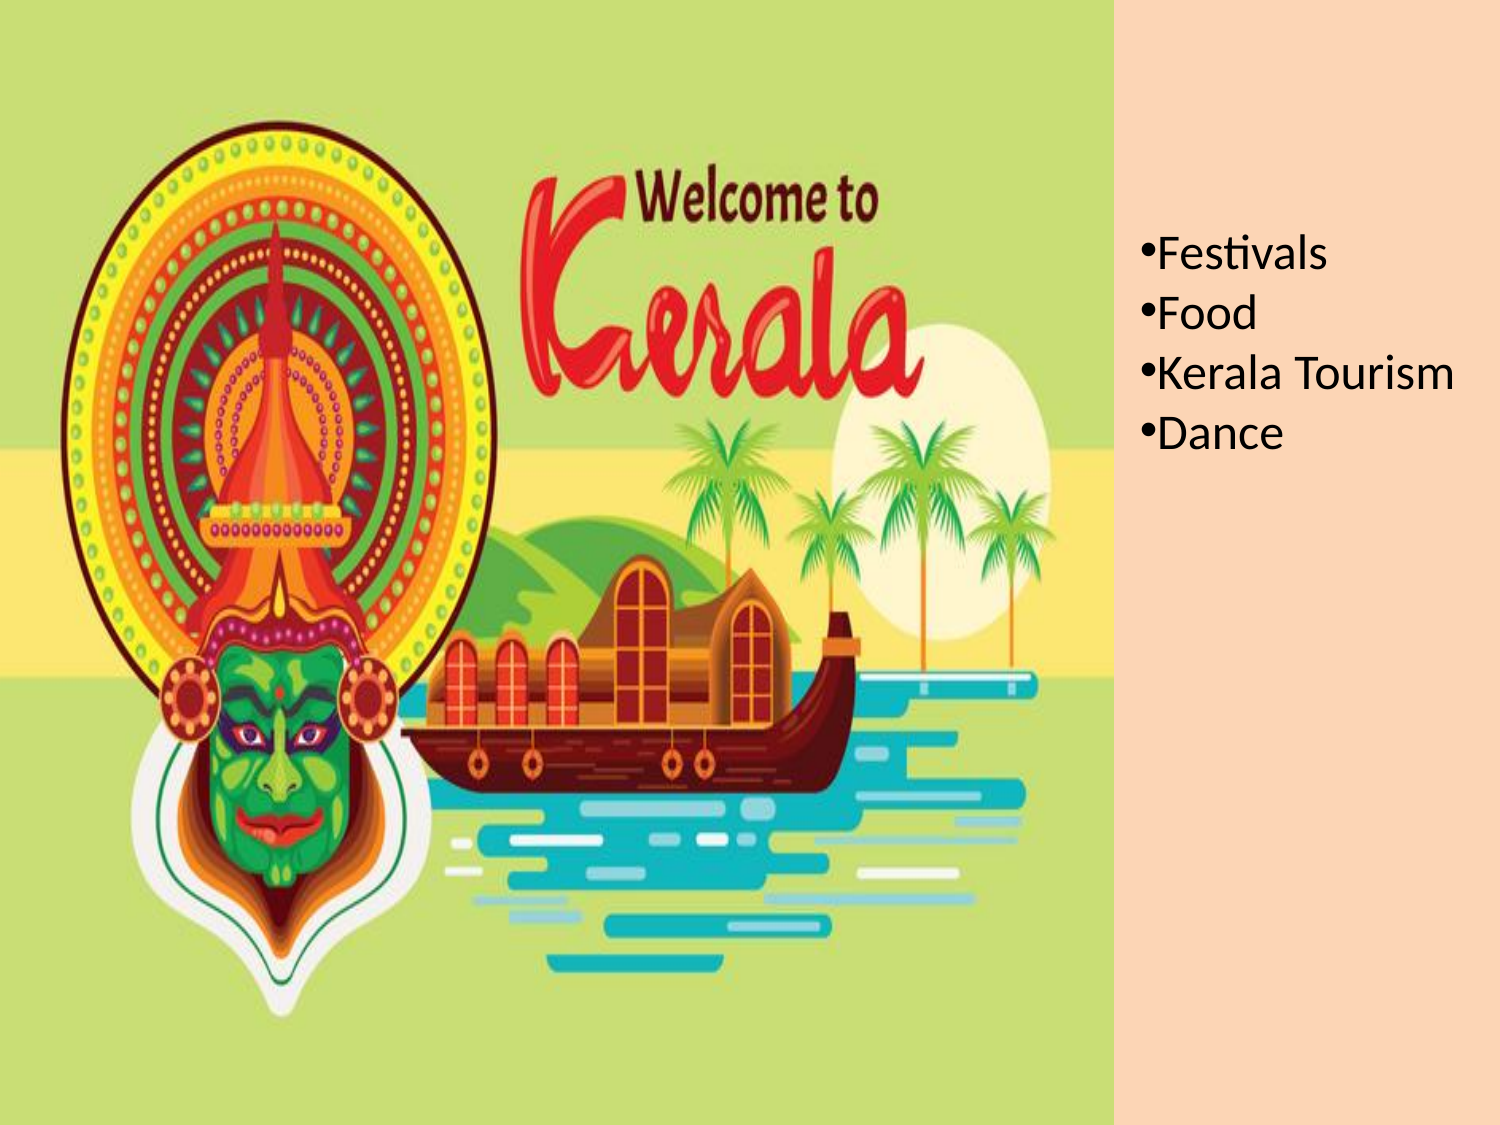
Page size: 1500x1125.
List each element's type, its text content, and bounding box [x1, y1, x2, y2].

picture [0, 0, 1114, 1125]
text_box Festivals Food Kerala Tourism Dance [1124, 152, 1500, 468]
